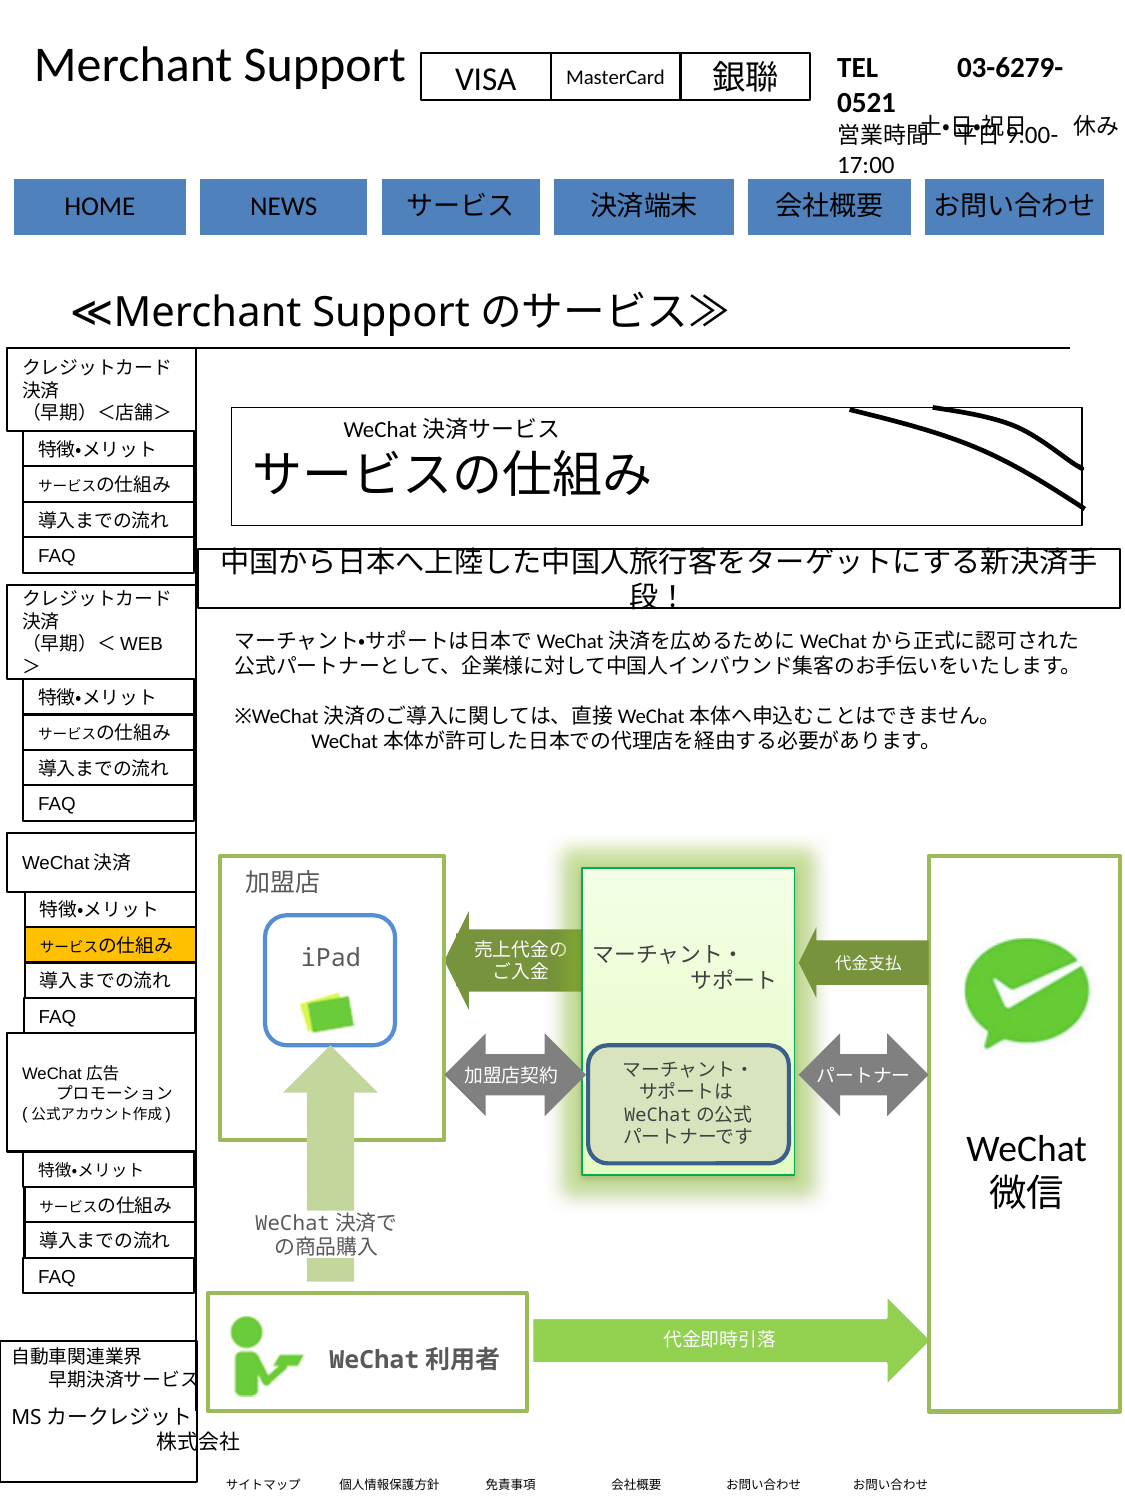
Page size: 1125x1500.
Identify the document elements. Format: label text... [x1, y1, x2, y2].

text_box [0, 1464, 1125, 1500]
picture [963, 938, 1095, 1054]
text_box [0, 1337, 374, 1483]
text_box FAQ [21, 535, 191, 575]
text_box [420, 41, 1125, 153]
text_box FAQ [21, 1256, 191, 1295]
text_box クレジットカード決済 （早期）＜店舗＞ [5, 346, 198, 433]
text_box 特徴・メリット [23, 890, 191, 925]
text_box ≪Merchant Supportのサービス≫ [55, 277, 746, 343]
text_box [207, 856, 1121, 1412]
text_box マーチャント・サポートは日本でWeChat決済を広めるためにWeChatから正式に認可された公式パートナーとして、企業様に対して中国人インバウンド集客のお手伝いをいたします。 ※WeChat決済のご導入に関しては、直接WeChat本体へ申込むことはできません。 WeChat本体が許可した日本での代理店を経由する必要があります。 [219, 620, 1106, 810]
text_box WeChat決済 [5, 831, 191, 894]
text_box 特徴・メリット [21, 1149, 191, 1189]
text_box 導入までの流れ [21, 500, 191, 535]
text_box WeChat決済サービス サービスの仕組み [231, 407, 673, 510]
text_box サービスの仕組み [23, 925, 191, 960]
text_box [932, 406, 1083, 470]
text_box サービスの仕組み [21, 712, 191, 748]
text_box WeChat広告 プロモーション (公式アカウント作成) [5, 1031, 191, 1154]
text_box 導入までの流れ [23, 960, 191, 996]
text_box 中国から日本へ上陸した中国人旅行客をターゲットにする新決済手段！ [201, 547, 1122, 610]
text_box [849, 408, 1086, 510]
text_box 特徴・メリット [21, 677, 191, 712]
text_box クレジットカード決済 （早期）＜WEB＞ [5, 582, 191, 681]
text_box 導入までの流れ [22, 1220, 191, 1256]
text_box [11, 170, 1107, 243]
text_box サービスの仕組み [21, 464, 191, 500]
text_box 特徴・メリット [21, 429, 191, 464]
text_box サービスの仕組み [22, 1185, 191, 1220]
text_box [230, 405, 1084, 528]
text_box FAQ [21, 783, 191, 823]
text_box FAQ [22, 996, 191, 1035]
text_box 導入までの流れ [21, 748, 191, 783]
text_box Merchant Support [19, 24, 480, 100]
